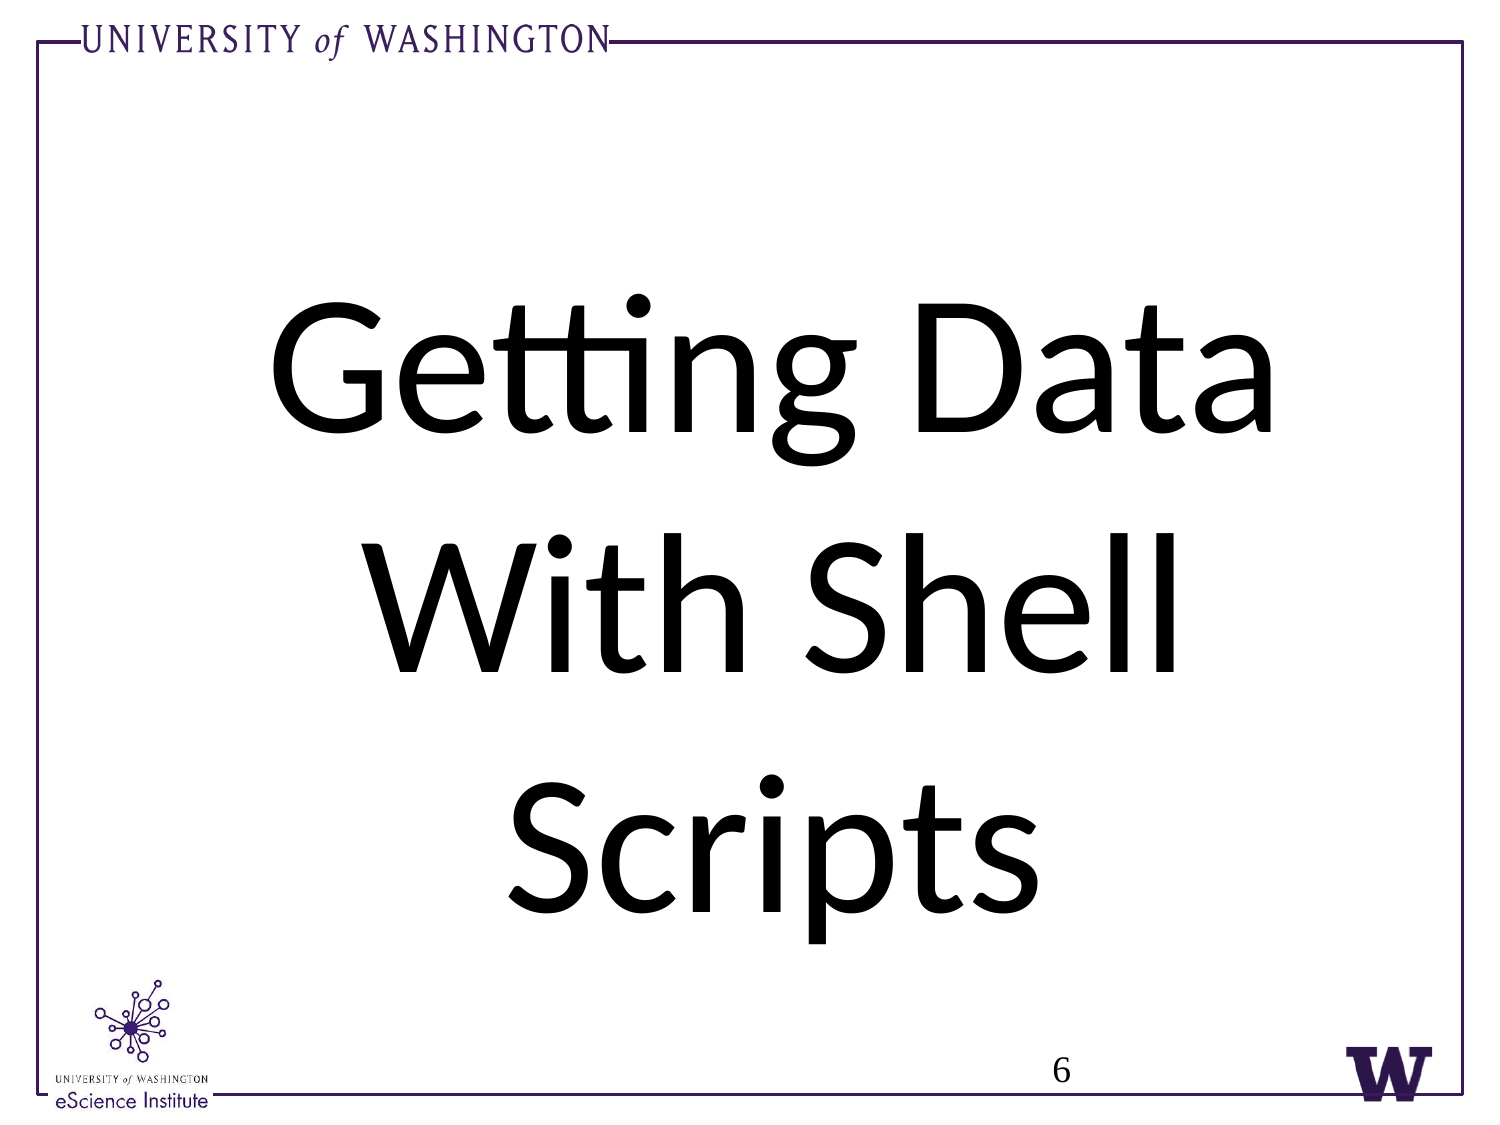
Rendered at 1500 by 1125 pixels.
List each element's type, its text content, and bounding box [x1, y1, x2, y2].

slide_number 6 [1037, 1037, 1325, 1098]
picture [1339, 1041, 1438, 1093]
picture [1339, 1096, 1438, 1107]
picture [81, 24, 609, 61]
text_box Getting Data With Shell Scripts [99, 224, 1450, 400]
picture [48, 978, 213, 1113]
